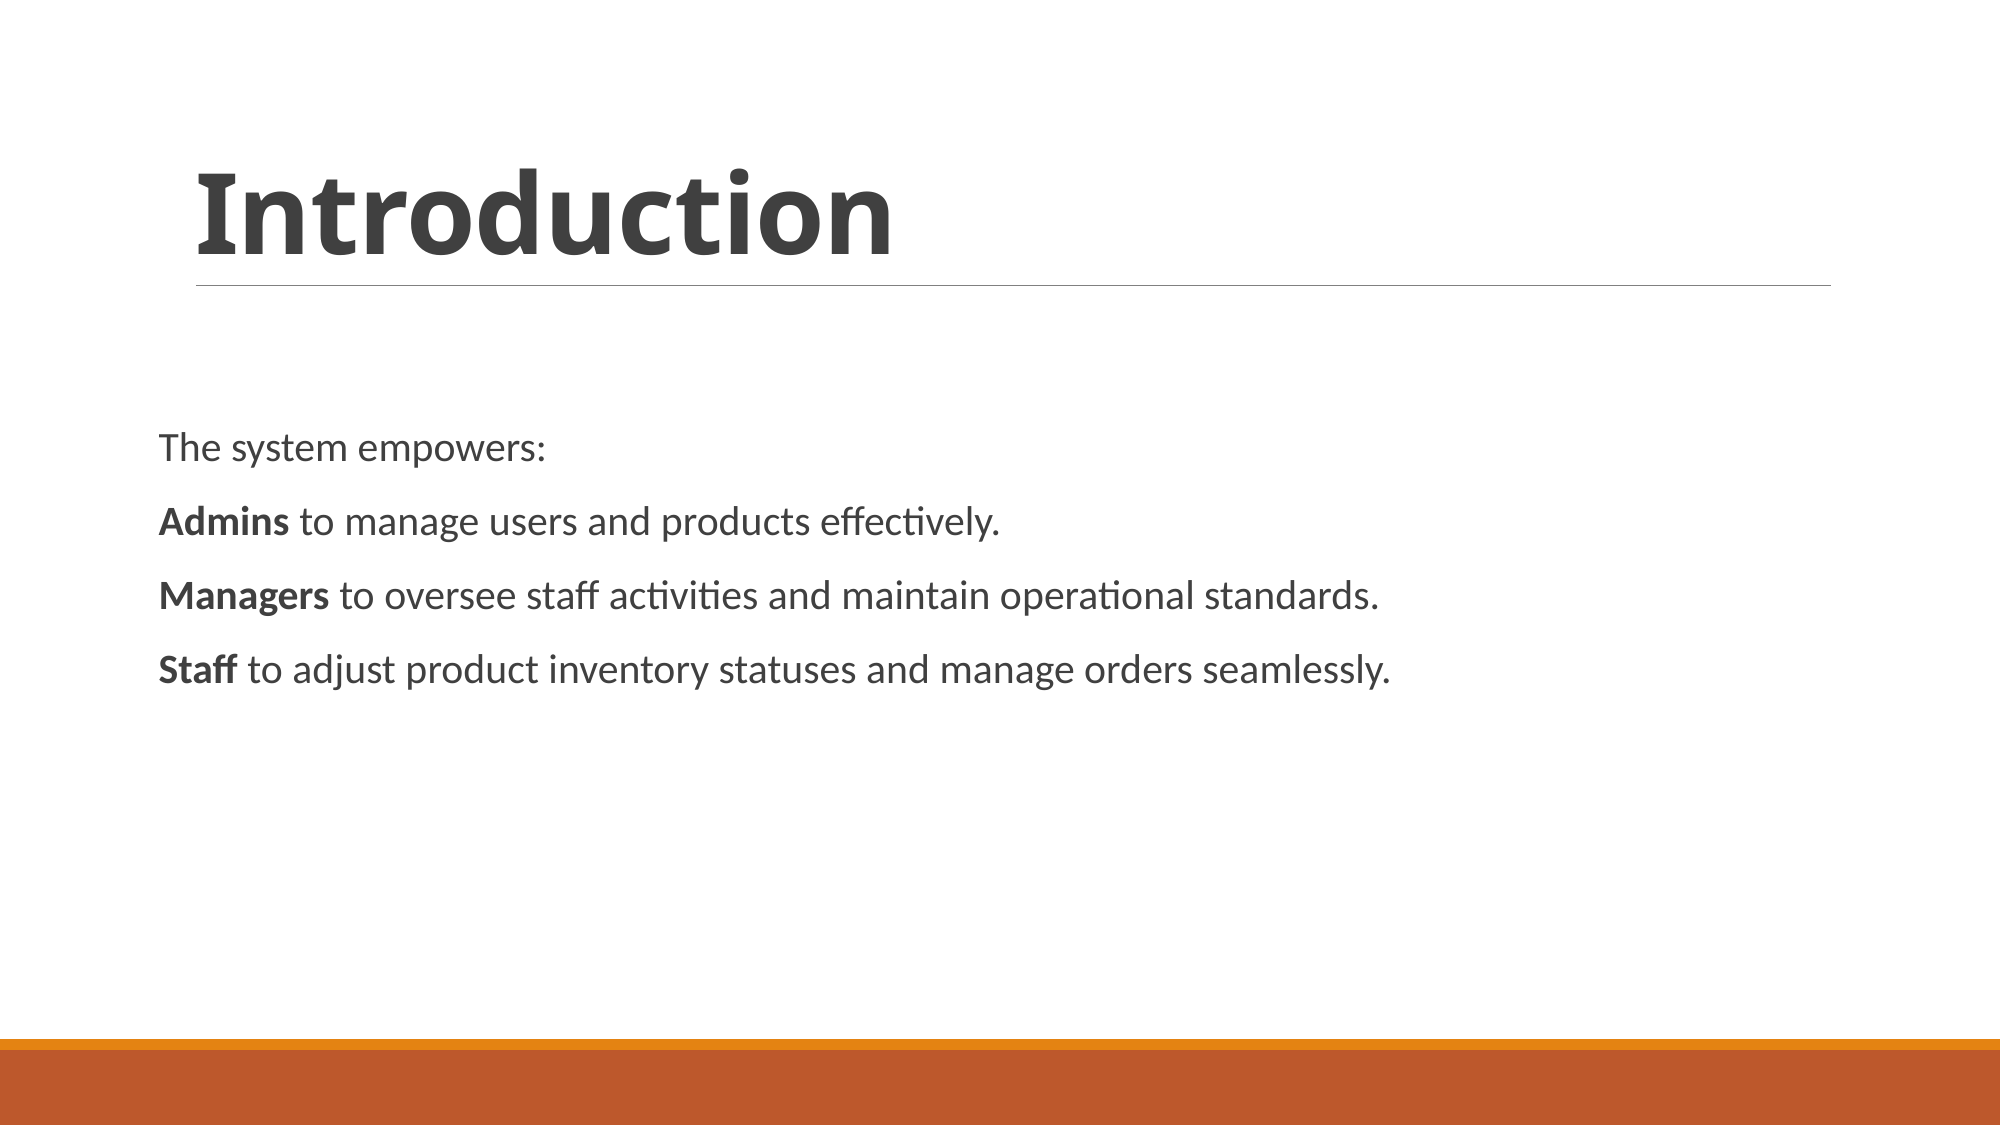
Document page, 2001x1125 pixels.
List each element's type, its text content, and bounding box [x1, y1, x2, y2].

title Introduction [180, 47, 1830, 285]
list The system empowers: Admins to manage users and products effectively. Managers to oversee staff activities and maintain operational standards. Staff to adjust product inventory statuses and manage orders seamlessly. [143, 417, 1612, 1106]
